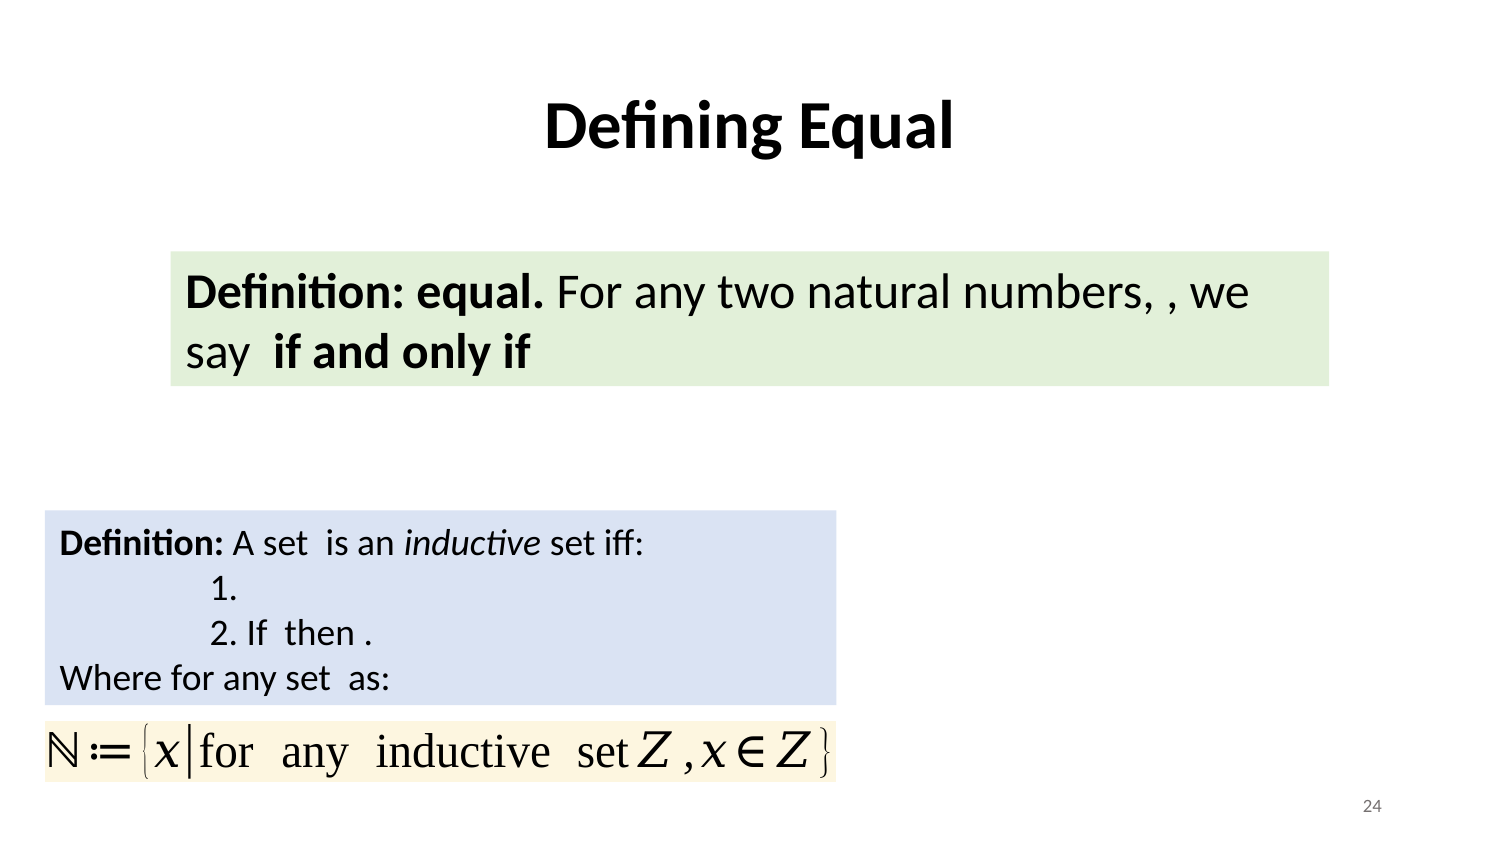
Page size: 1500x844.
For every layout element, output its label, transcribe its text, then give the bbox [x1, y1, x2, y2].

slide_number 24 [1059, 782, 1397, 827]
title Defining Equal [103, 44, 1397, 208]
